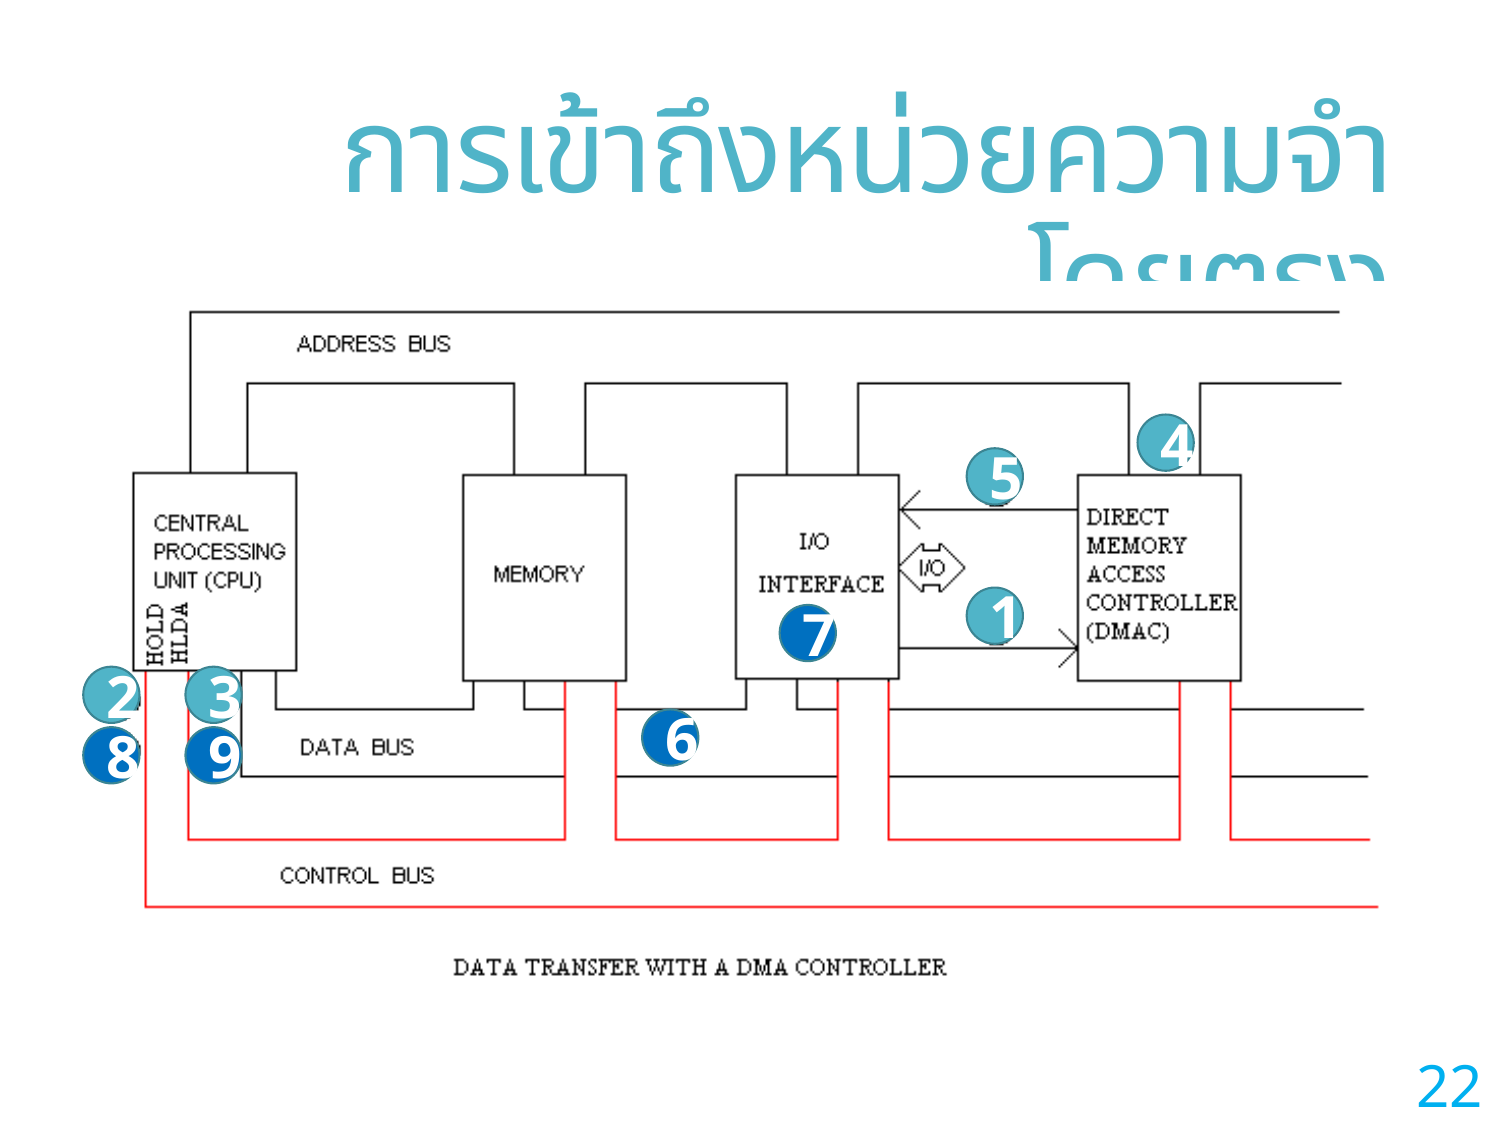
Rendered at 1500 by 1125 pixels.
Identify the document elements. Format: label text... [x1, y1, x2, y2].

title การเข้าถึงหน่วยความจำโดยตรง [80, 81, 1407, 354]
picture [80, 281, 1396, 991]
text_box 22 [1137, 897, 1498, 1125]
